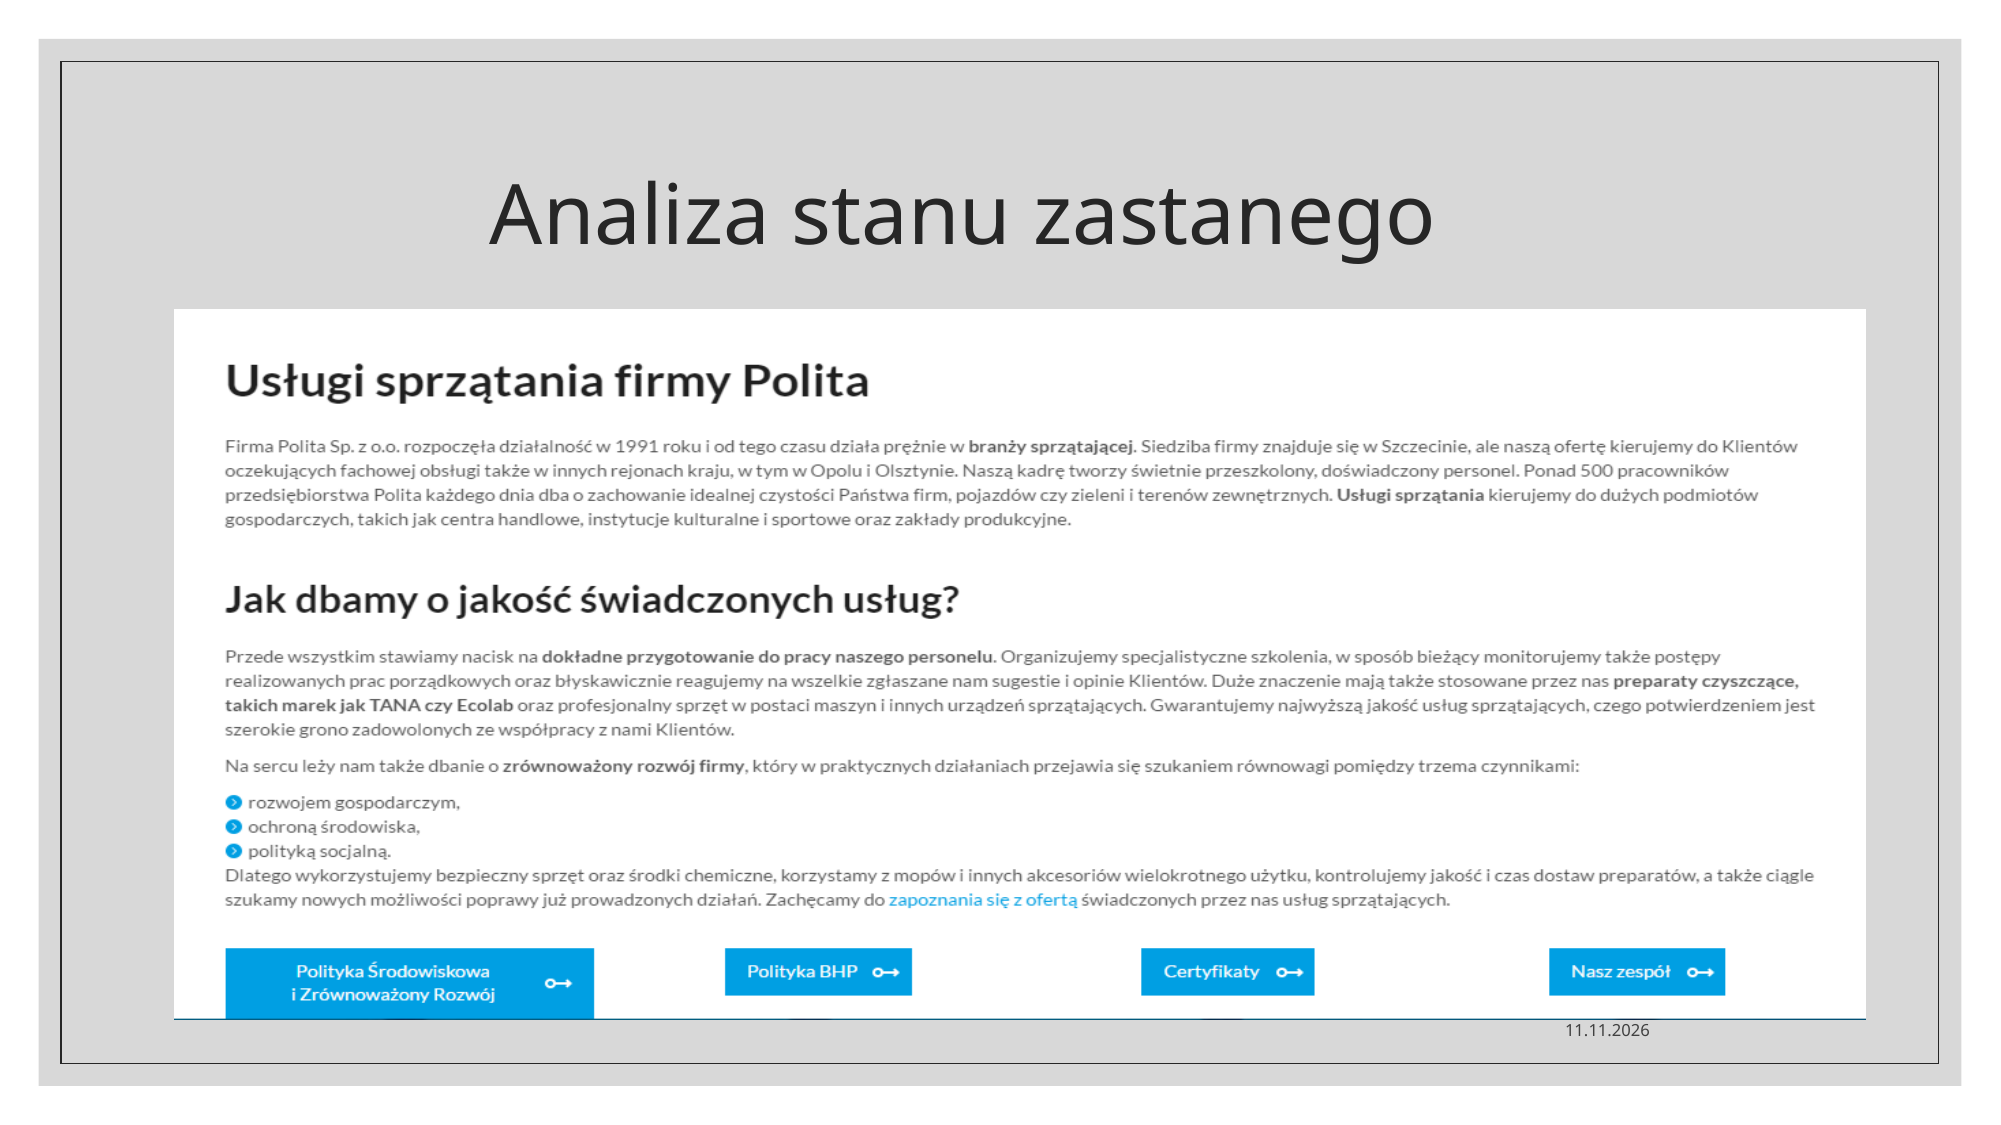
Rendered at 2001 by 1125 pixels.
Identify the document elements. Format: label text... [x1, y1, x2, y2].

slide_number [1190, 1029, 1665, 1050]
title Analiza stanu zastanego [174, 105, 1825, 308]
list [174, 309, 1866, 1020]
